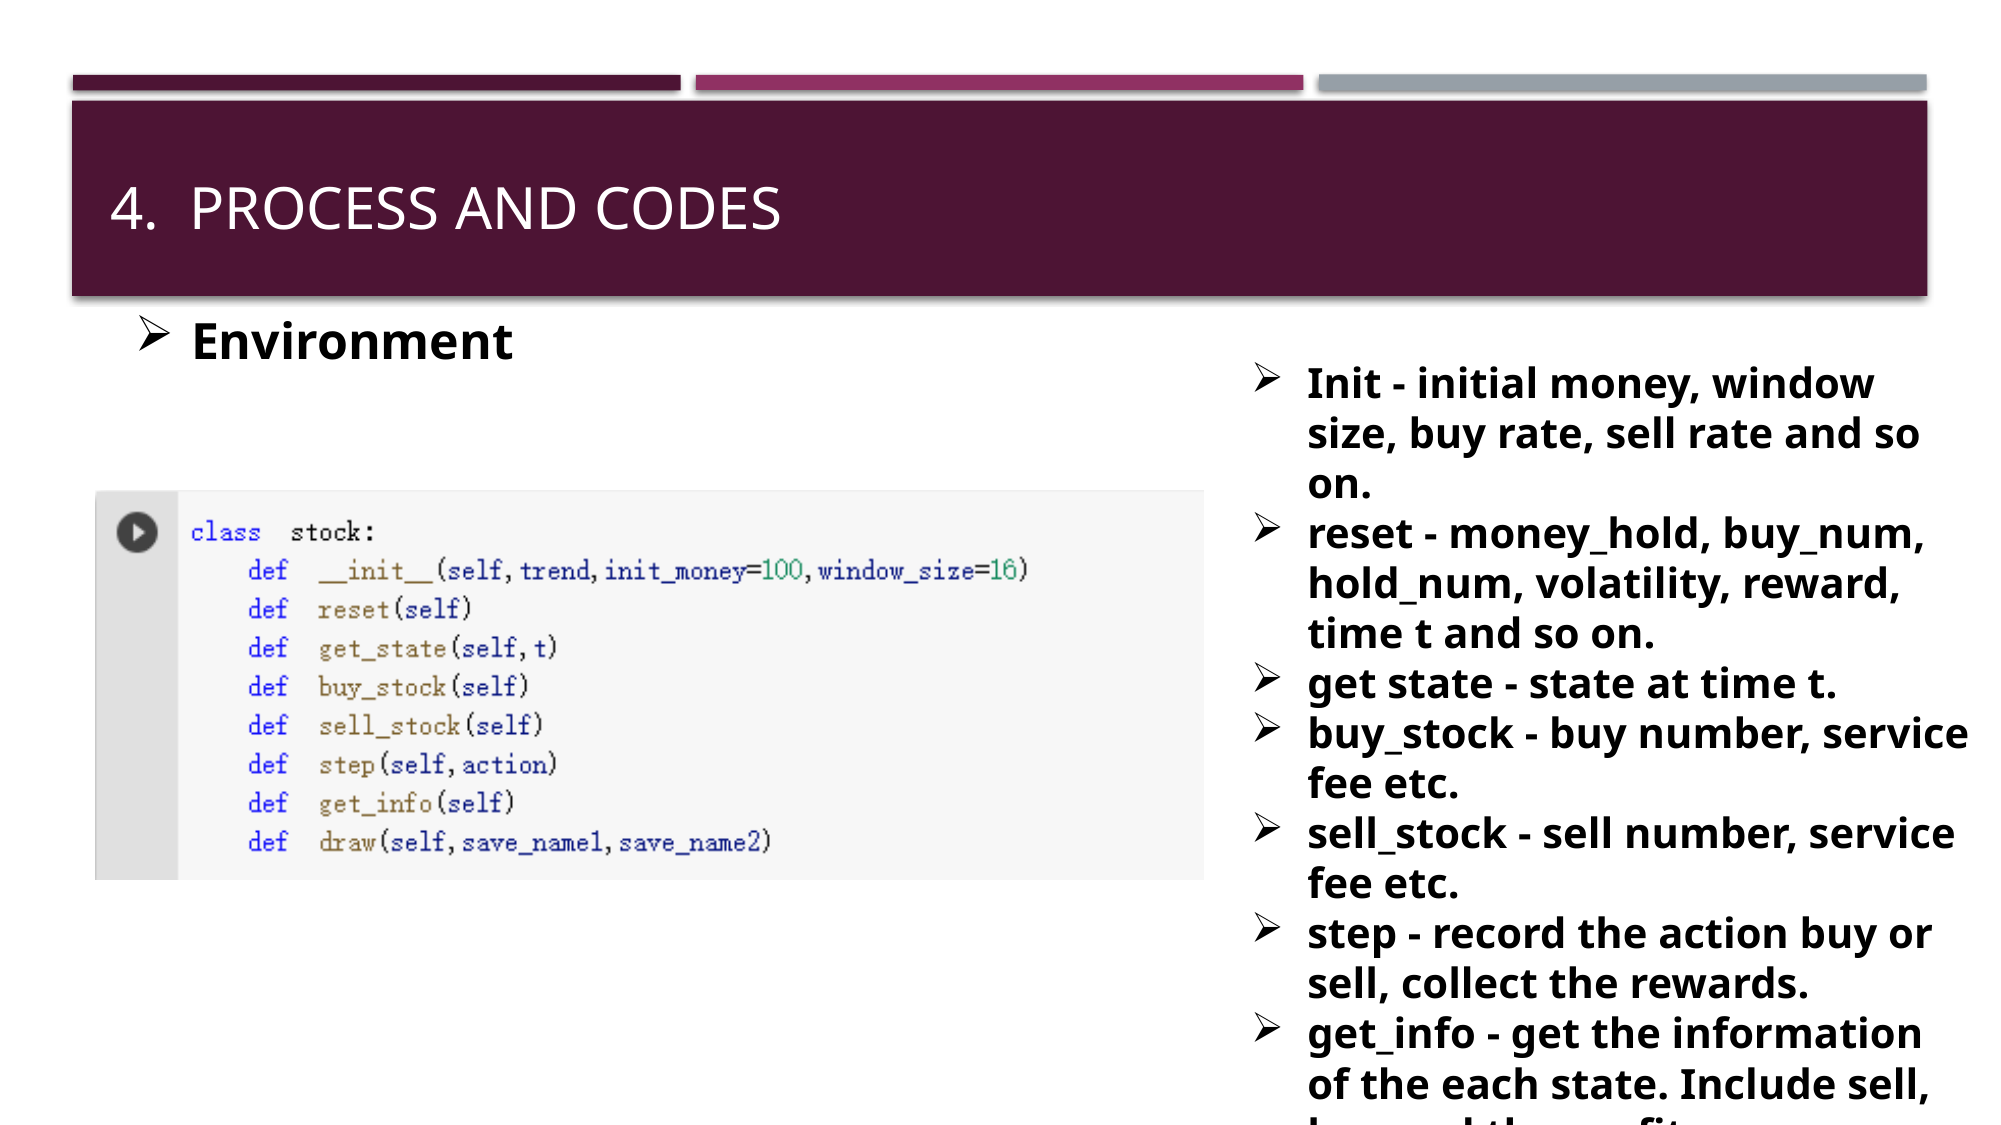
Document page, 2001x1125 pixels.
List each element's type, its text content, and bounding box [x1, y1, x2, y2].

title 4. Process and codes [95, 82, 1905, 249]
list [94, 489, 1204, 880]
text_box Environment [119, 302, 1880, 578]
text_box Init - initial money, window size, buy rate, sell rate and so on. reset - money_hold, buy_num, hold_num, volatility, reward, time t and so on. get state - state at time t. buy_stock - buy number, service fee etc. sell_stock - sell number, service fee etc. step - record the action buy or sell, collect the rewards. get_info - get the information of the each state. Include sell, buy and the profit. draw - draw the graph of the result and compare with the actual movement. [1236, 349, 1986, 1125]
